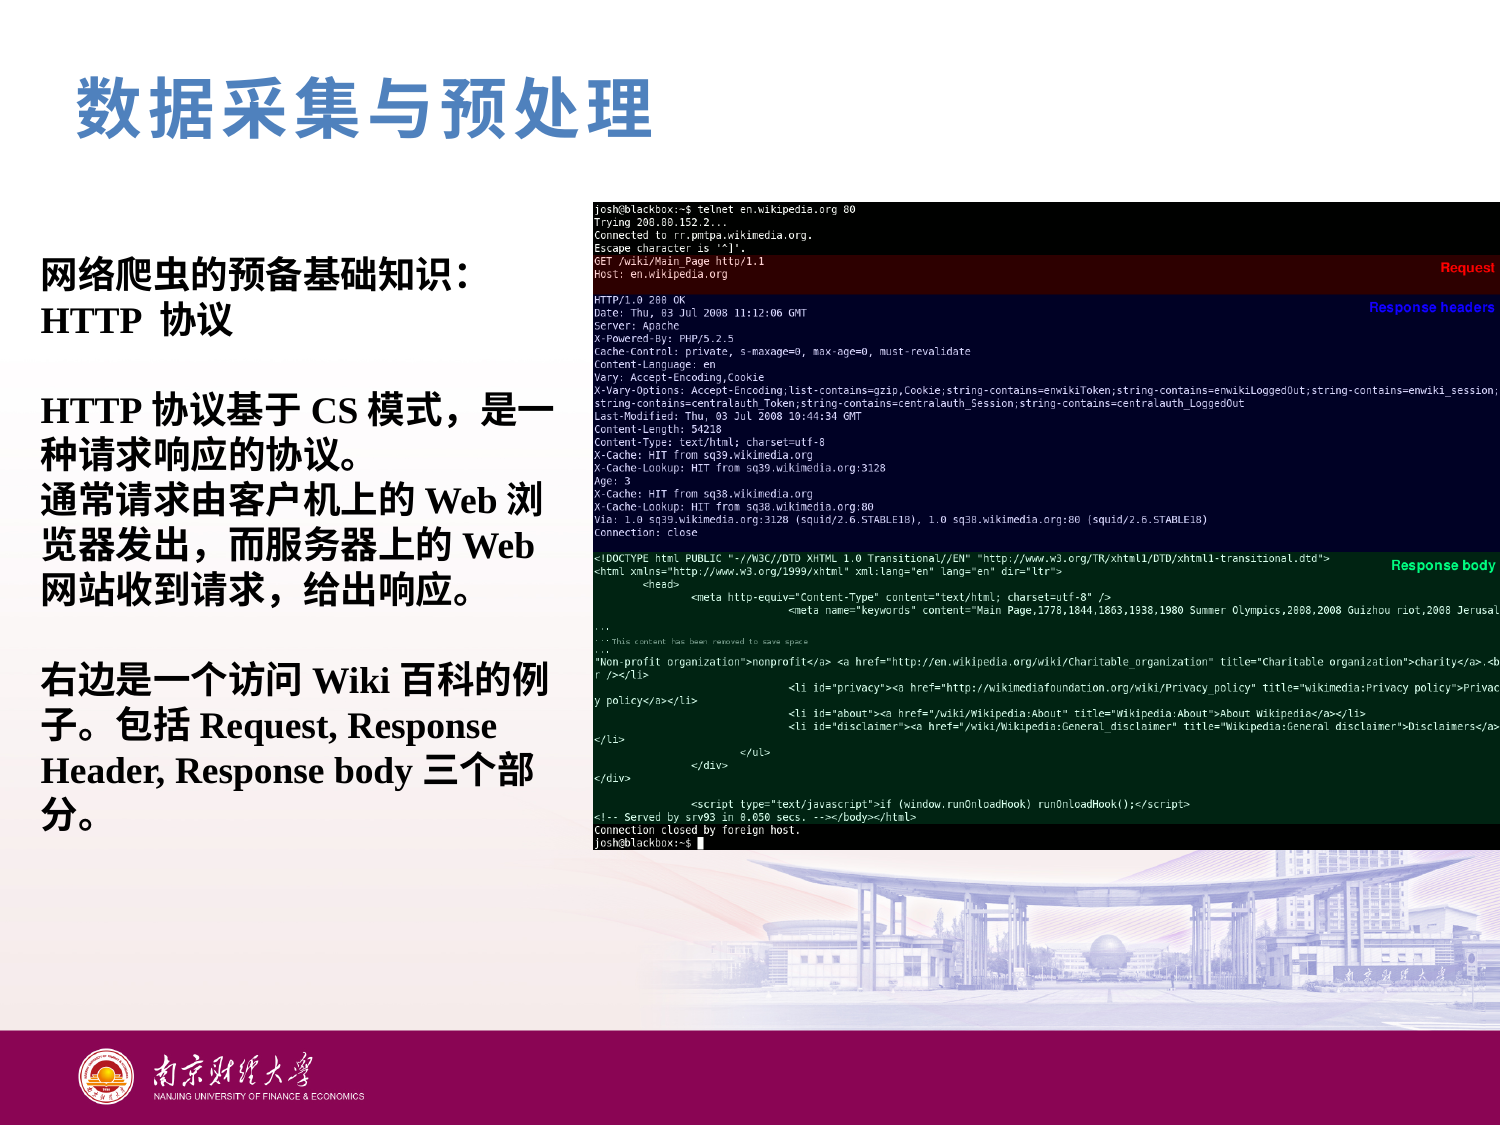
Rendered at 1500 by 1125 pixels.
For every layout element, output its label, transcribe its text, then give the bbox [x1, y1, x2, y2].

picture [0, 0, 1500, 1125]
text_box 网络爬虫的预备基础知识：HTTP 协议 HTTP协议基于CS模式，是一种请求响应的协议。 通常请求由客户机上的Web浏览器发出，而服务器上的Web网站收到请求，给出响应。 右边是一个访问Wiki百科的例子。包括Request, Response Header, Response body三个部分。 [25, 321, 577, 721]
text_box 数据采集与预处理 [60, 59, 1307, 234]
